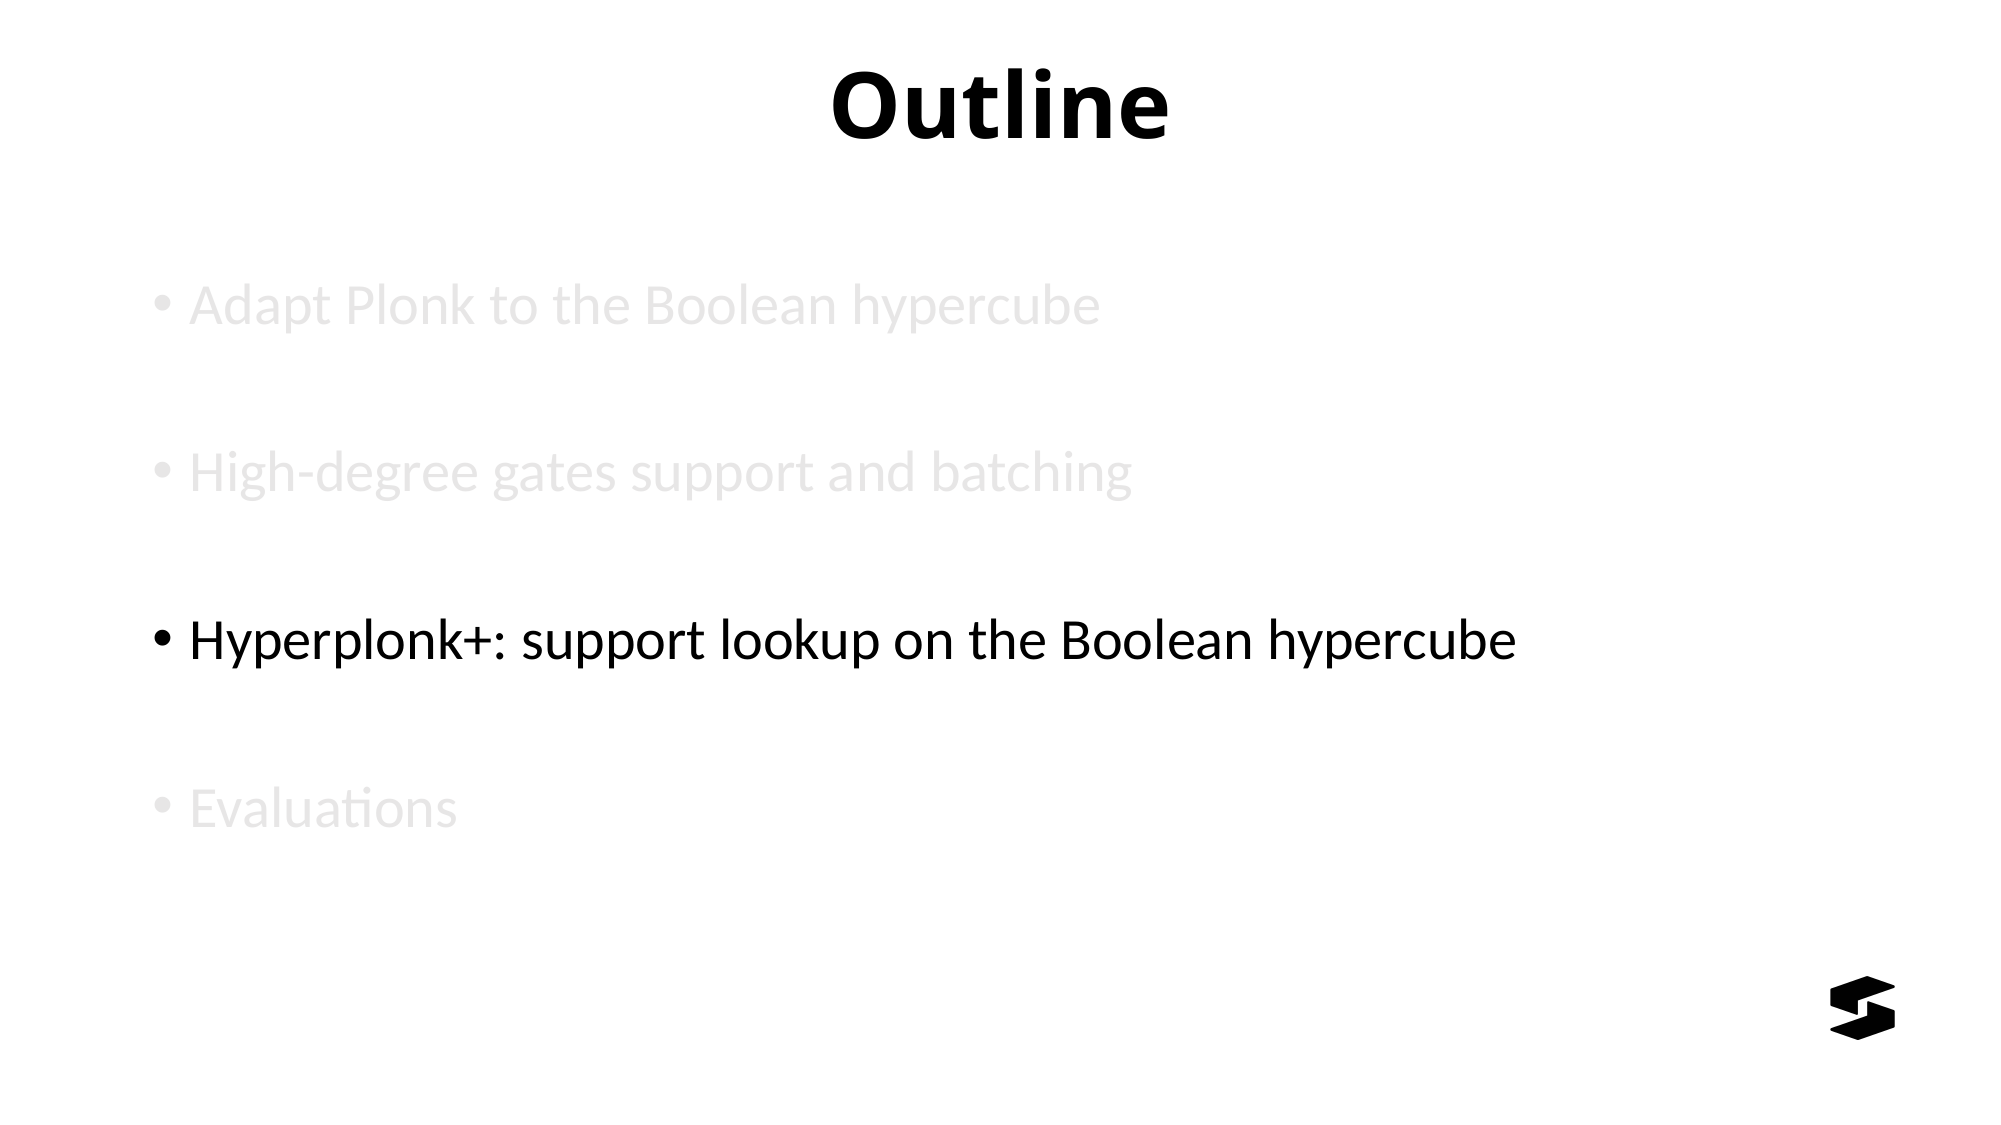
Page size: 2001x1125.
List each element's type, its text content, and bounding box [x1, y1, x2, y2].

picture [1805, 951, 1920, 1065]
list Adapt Plonk to the Boolean hypercube High-degree gates support and batching Hyperplonk+: support lookup on the Boolean hypercube Evaluations [137, 266, 1863, 1063]
title Outline [0, 0, 2000, 218]
